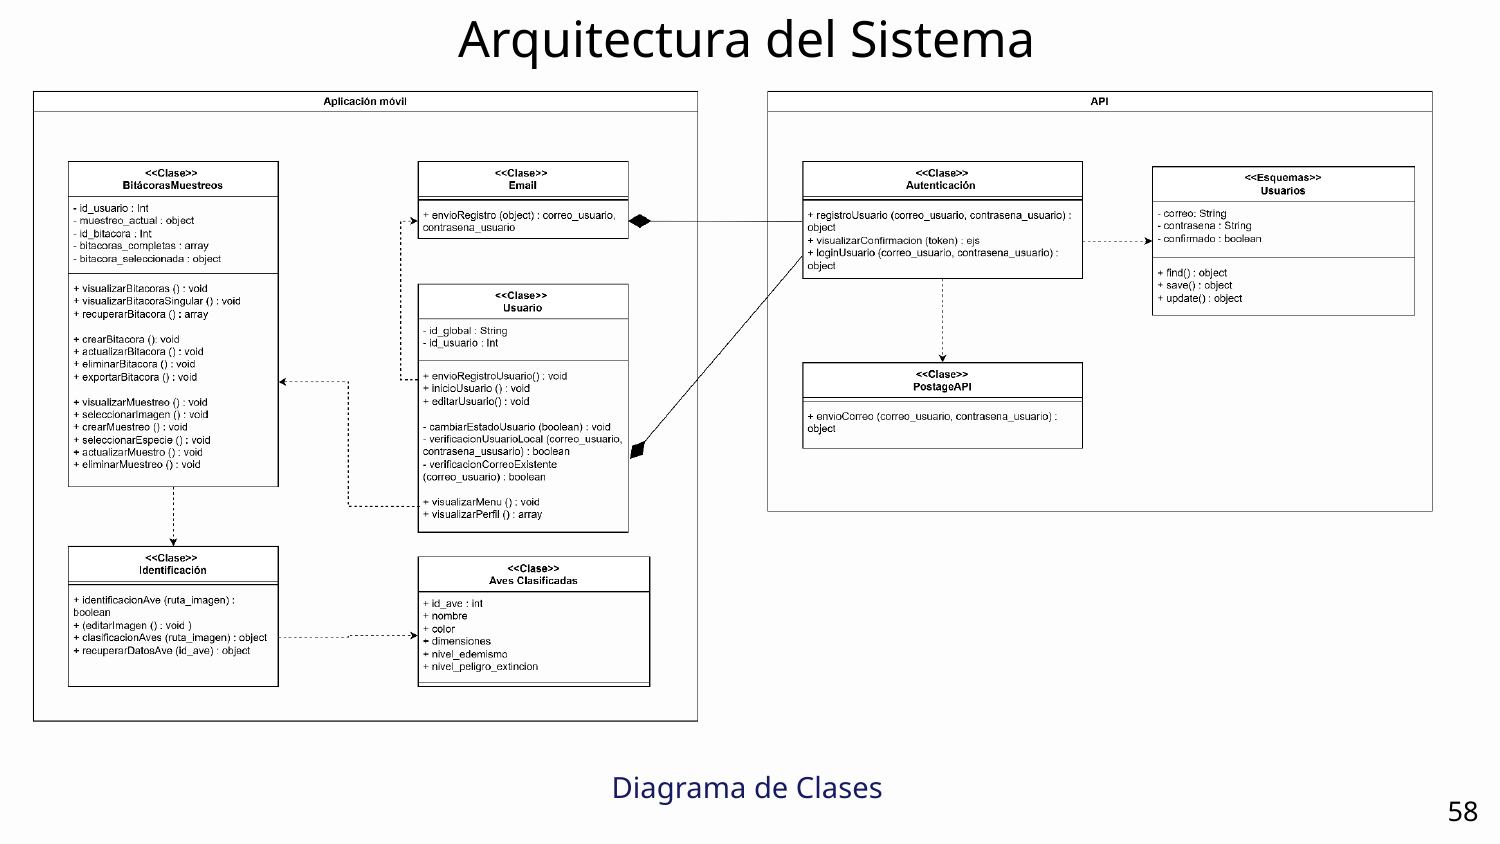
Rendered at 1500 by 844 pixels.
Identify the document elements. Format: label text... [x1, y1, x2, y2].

title Arquitectura del Sistema [71, 17, 1424, 58]
picture [24, 82, 1441, 730]
text_box Diagrama de Clases [501, 754, 994, 820]
slide_number 58 [1403, 779, 1494, 844]
